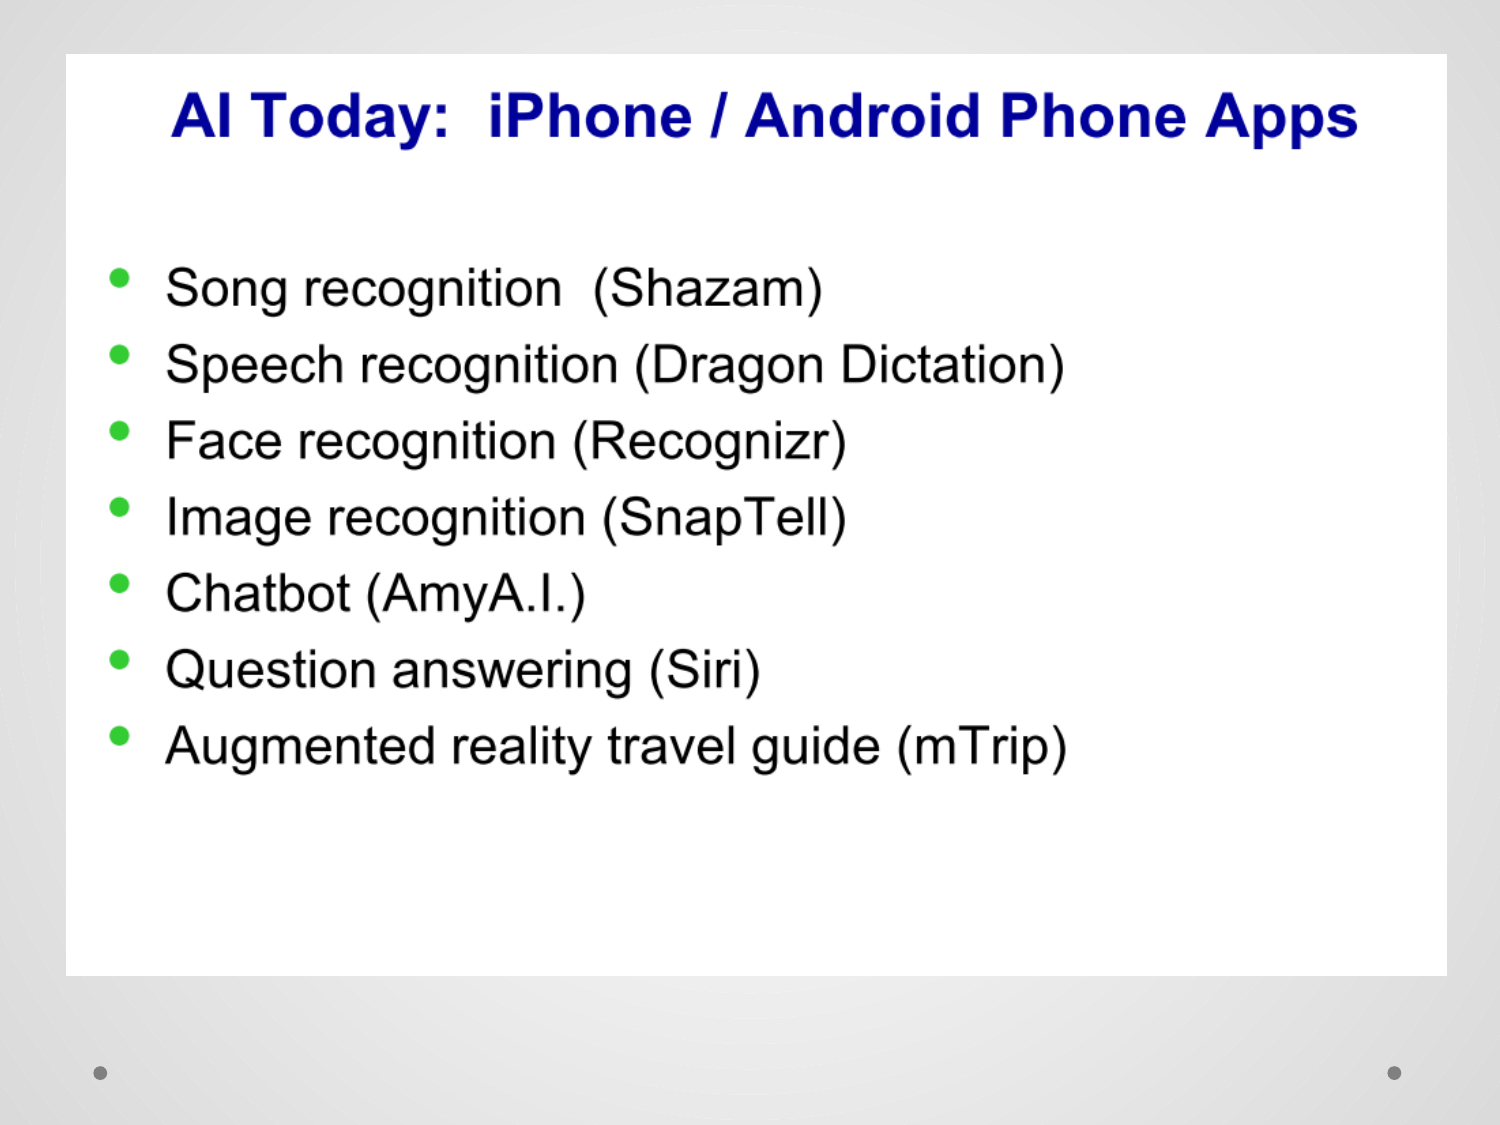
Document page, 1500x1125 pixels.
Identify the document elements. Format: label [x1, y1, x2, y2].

picture [66, 54, 1448, 977]
